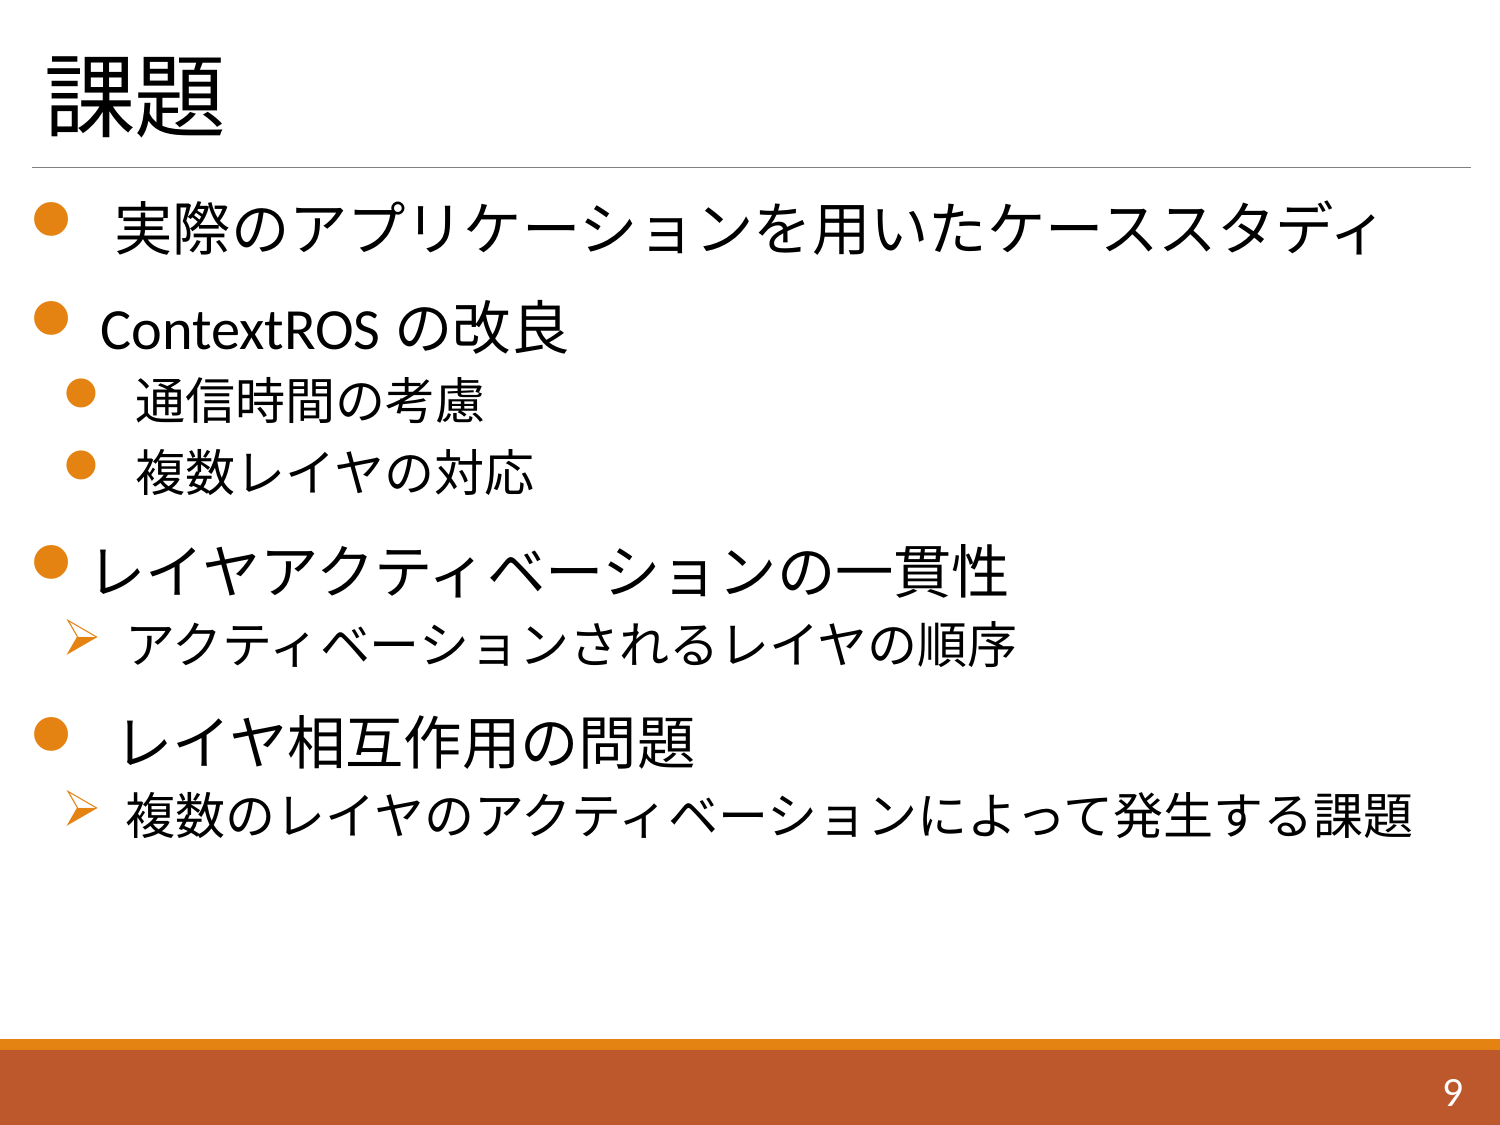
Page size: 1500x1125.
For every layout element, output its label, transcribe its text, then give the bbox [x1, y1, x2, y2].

title 課題 [29, 26, 1479, 157]
list 実際のアプリケーションを用いたケーススタディ ContextROSの改良 通信時間の考慮 複数レイヤの対応 レイヤアクティベーションの一貫性 アクティベーションされるレイヤの順序 レイヤ相互作用の問題 複数のレイヤのアクティベーションによって発生する課題 [29, 184, 1479, 1012]
slide_number 8 [1316, 1059, 1479, 1120]
